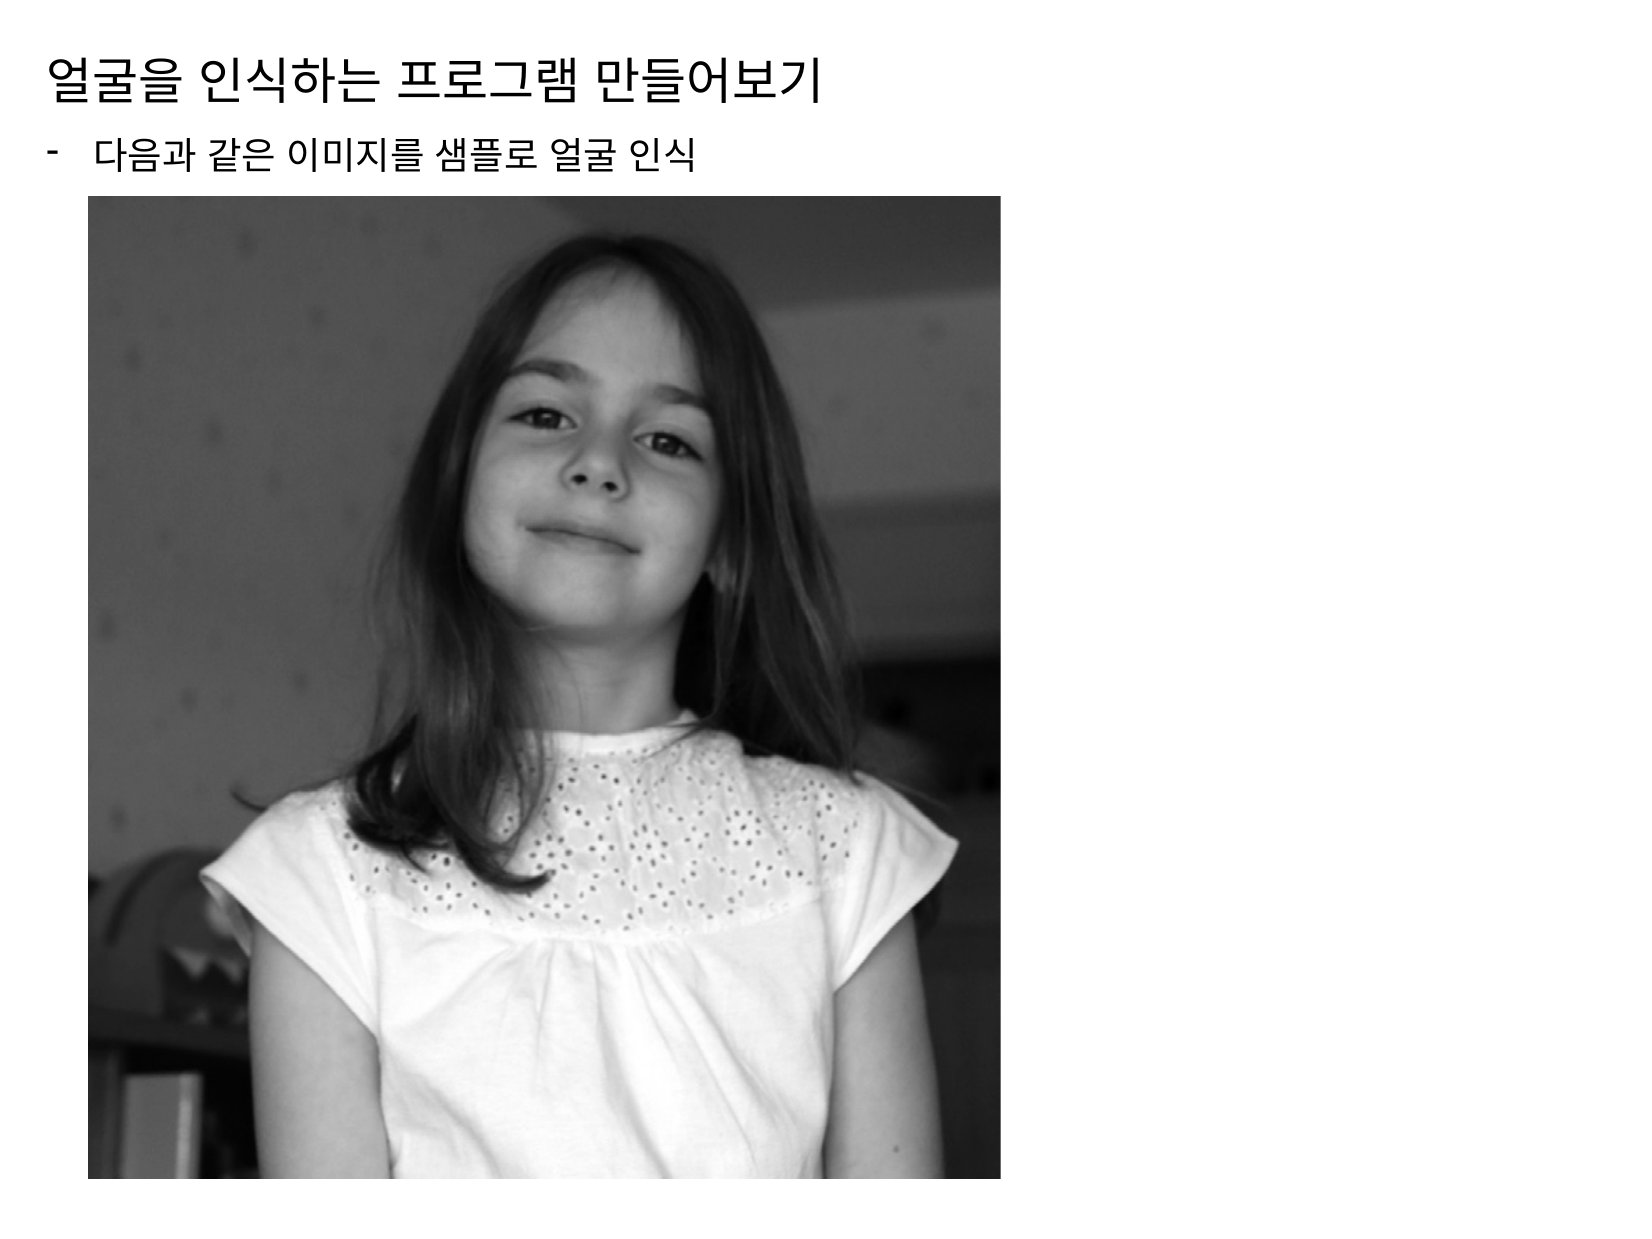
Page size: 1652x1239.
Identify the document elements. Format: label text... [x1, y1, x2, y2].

text_box 얼굴을 인식하는 프로그램 만들어보기 다음과 같은 이미지를 샘플로 얼굴 인식 [44, 19, 1607, 177]
text_box [88, 196, 1001, 1180]
